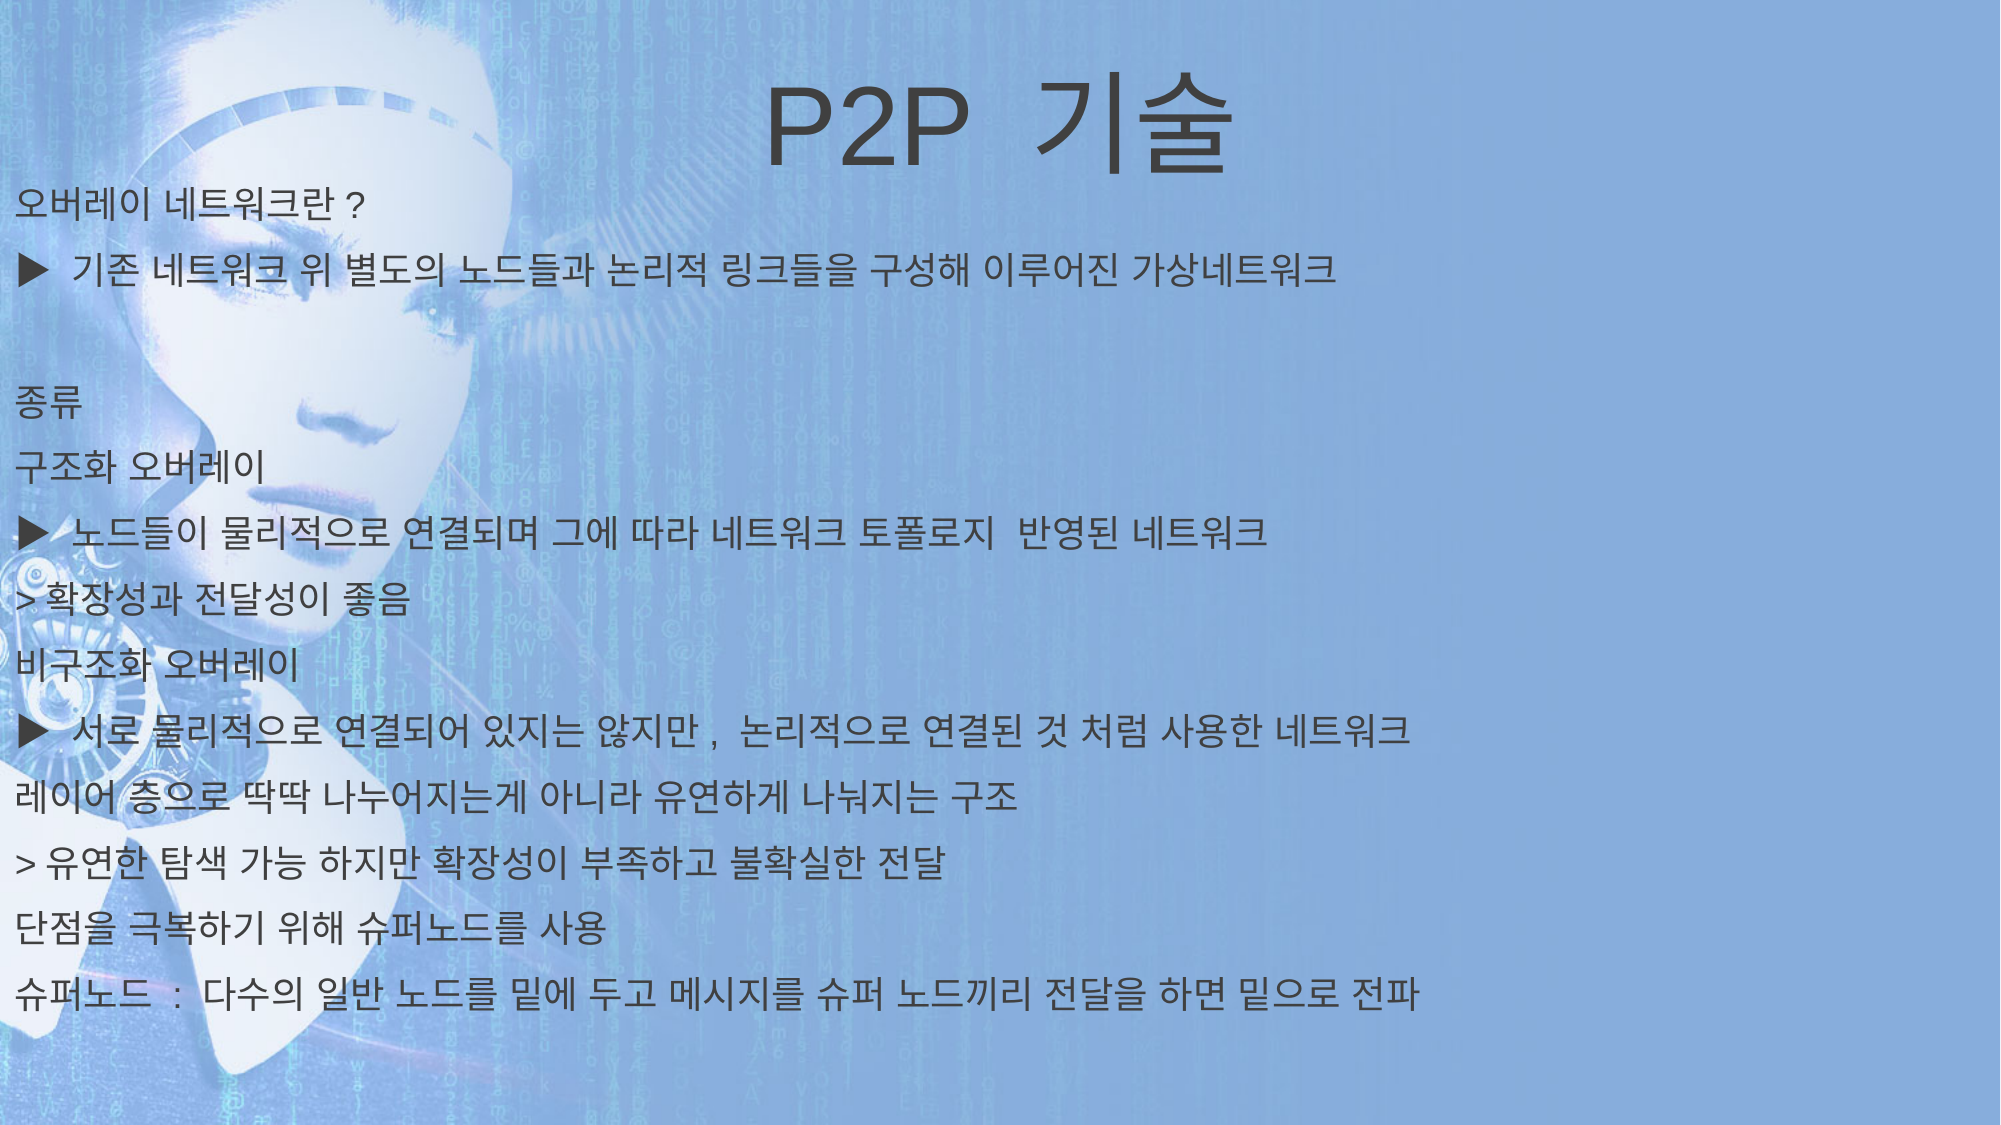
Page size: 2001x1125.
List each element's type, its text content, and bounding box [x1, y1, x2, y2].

list P2P 기술 [0, 55, 2000, 186]
picture [0, 0, 2001, 1125]
list 오버레이 네트워크란? ▶ 기존 네트워크 위 별도의 노드들과 논리적 링크들을 구성해 이루어진 가상네트워크 종류 구조화 오버레이 ▶ 노드들이 물리적으로 연결되며 그에 따라 네트워크 토폴로지 반영된 네트워크 >확장성과 전달성이 좋음 비구조화 오버레이 ▶ 서로 물리적으로 연결되어 있지는 않지만, 논리적으로 연결된 것 처럼 사용한 네트워크 레이어 층으로 딱딱 나누어지는게 아니라 유연하게 나눠지는 구조 >유연한 탐색 가능 하지만 확장성이 부족하고 불확실한 전달 단점을 극복하기 위해 슈퍼노드를 사용 슈퍼노드 : 다수의 일반 노드를 밑에 두고 메시지를 슈퍼 노드끼리 전달을 하면 밑으로 전파 [0, 204, 2000, 1125]
